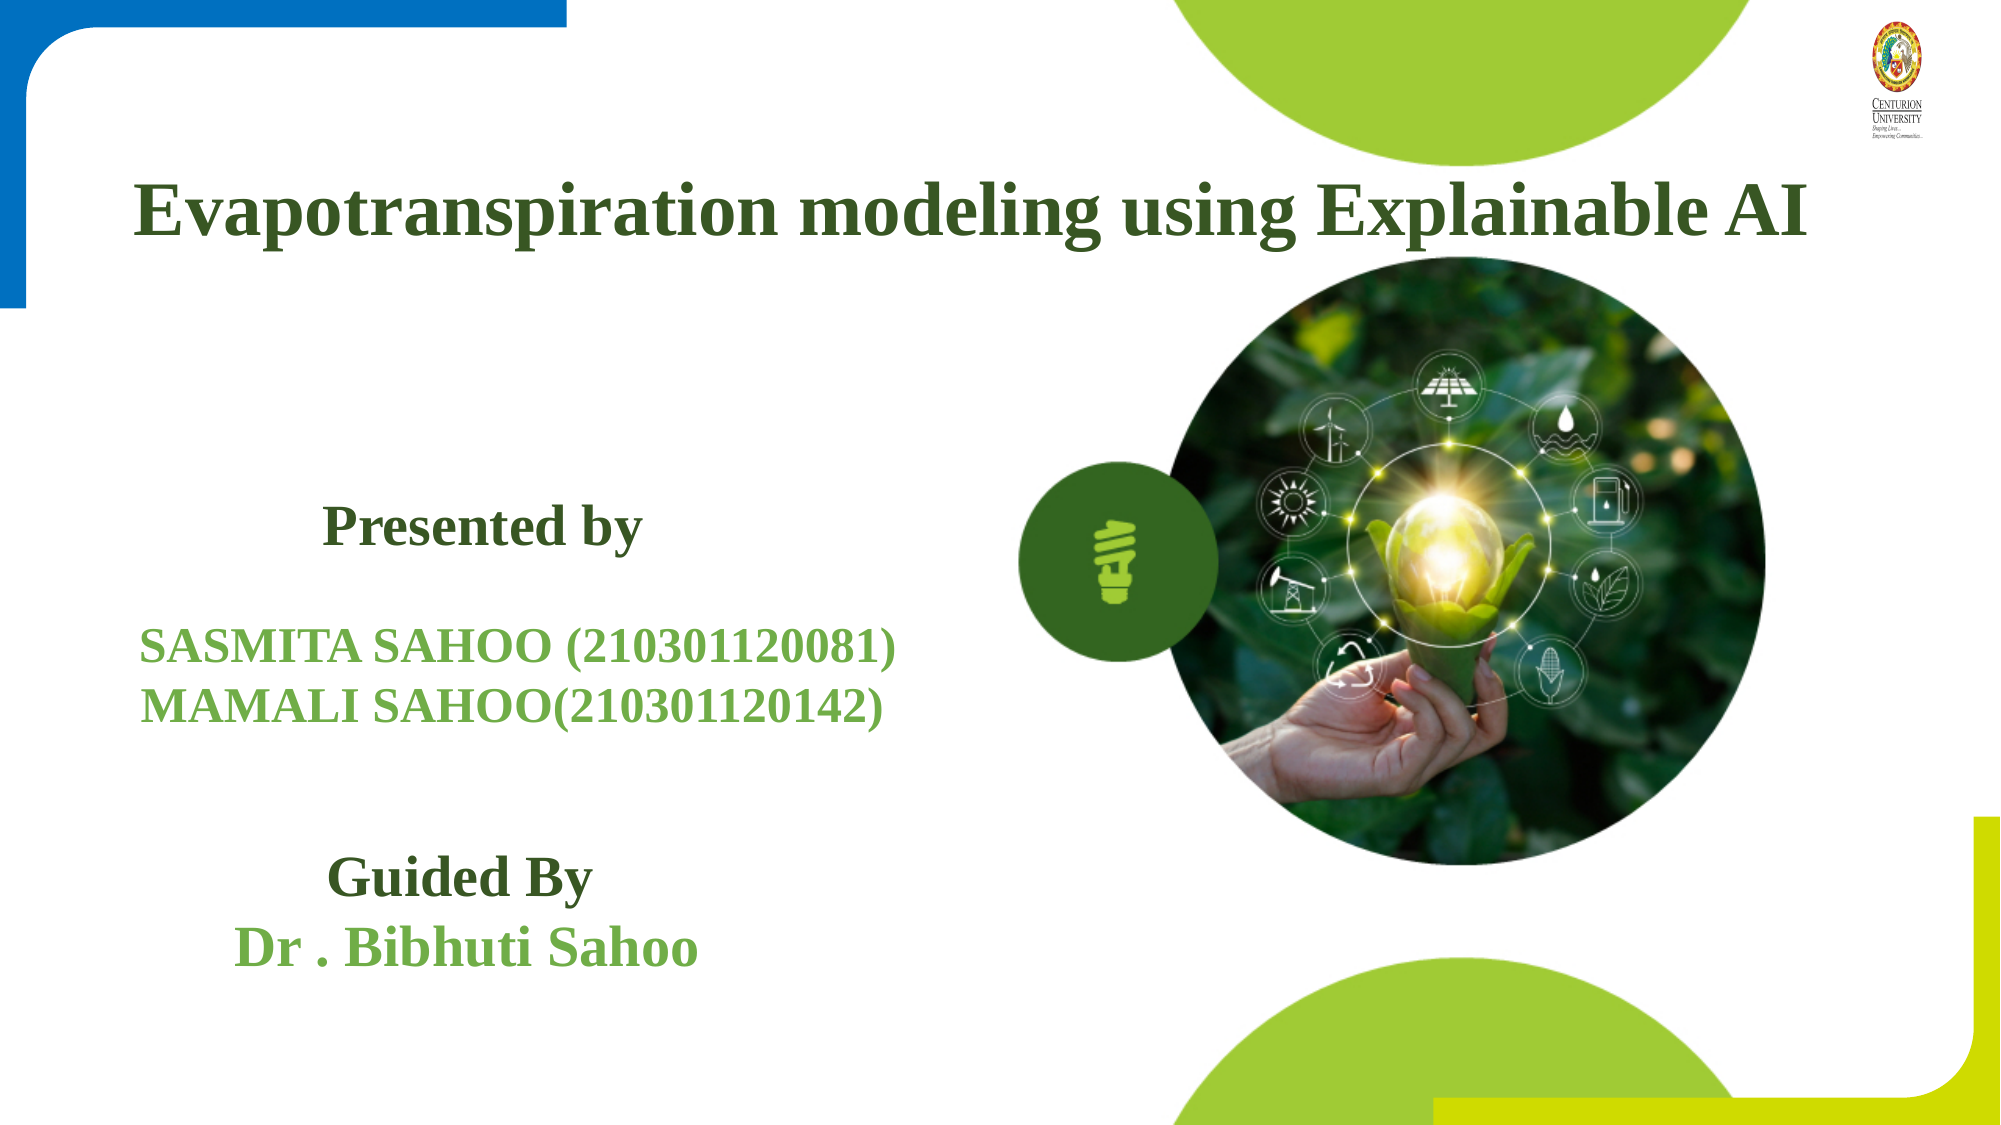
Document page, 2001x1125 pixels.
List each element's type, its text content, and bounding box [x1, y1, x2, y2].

text_box [0, 0, 568, 310]
text_box Presented by SASMITA SAHOO (210301120081) MAMALI SAHOO(210301120142) [100, 479, 933, 788]
text_box Guided By Dr . Bibhuti Sahoo [100, 830, 834, 986]
text_box Evapotranspiration modeling using Explainable AI [119, 151, 946, 394]
picture [946, 0, 2000, 1125]
